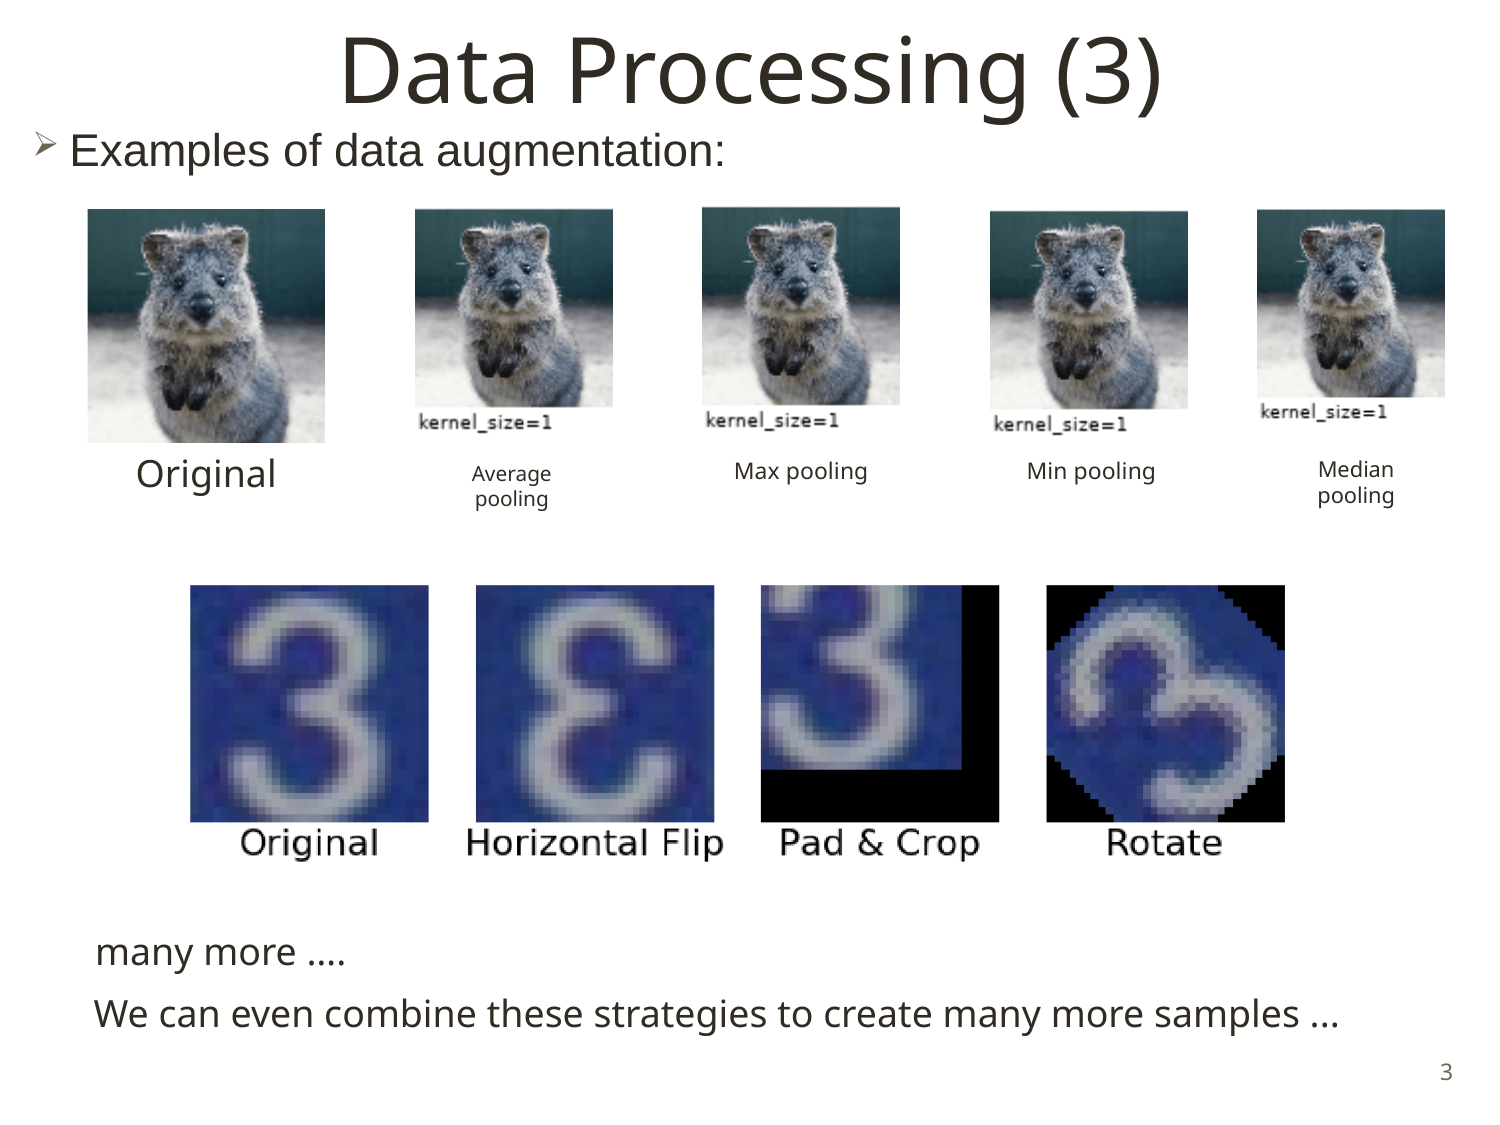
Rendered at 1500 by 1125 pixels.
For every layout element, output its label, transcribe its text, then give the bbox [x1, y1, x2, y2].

list Examples of data augmentation: [16, 112, 1460, 197]
picture [173, 568, 1303, 867]
text_box We can even combine these strategies to create many more samples ... [78, 982, 1425, 1043]
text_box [1255, 178, 1452, 492]
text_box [988, 178, 1190, 494]
text_box many more …. [80, 920, 393, 981]
slide_number 3 [1217, 1042, 1469, 1103]
title Data Processing (3) [0, 0, 1500, 130]
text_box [700, 175, 902, 494]
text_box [413, 176, 615, 496]
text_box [85, 207, 327, 506]
